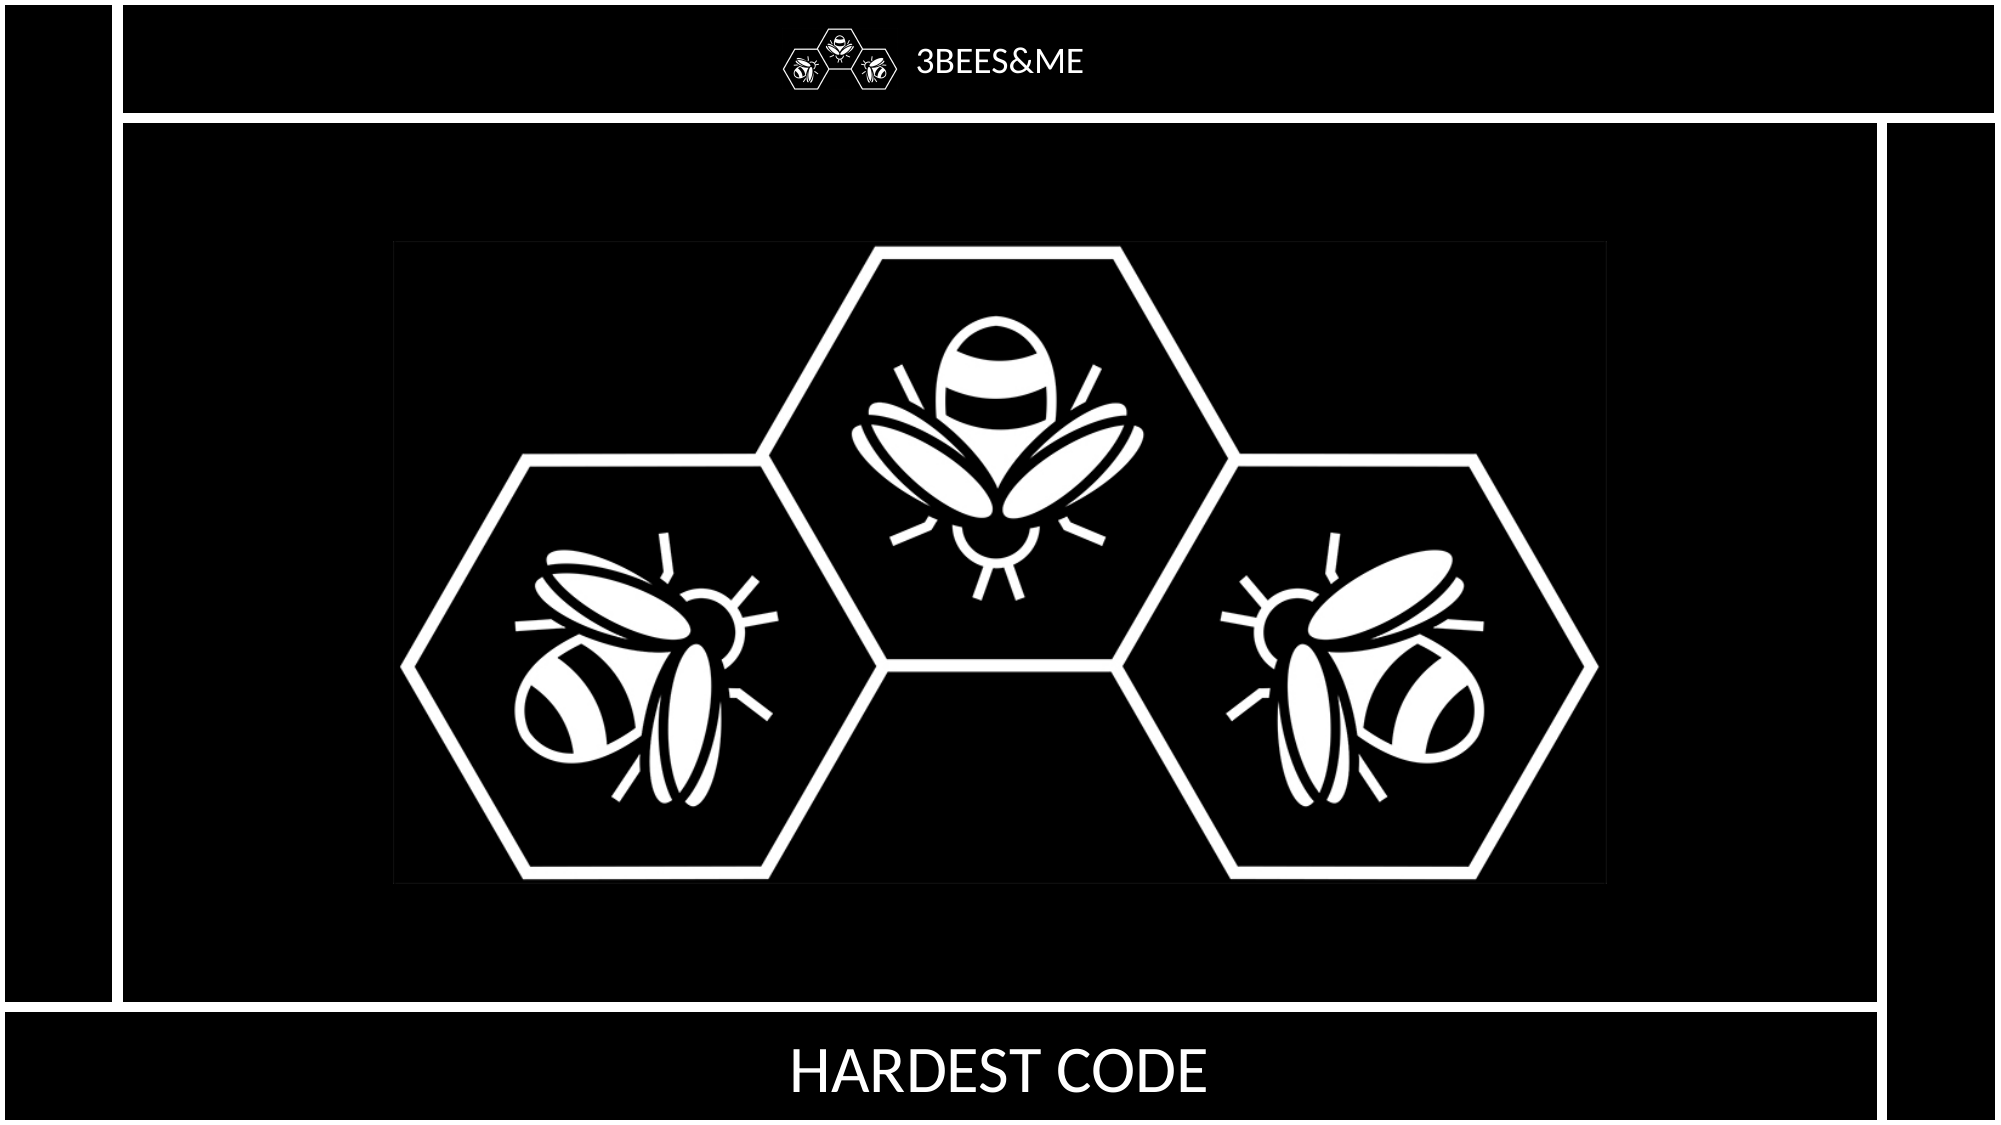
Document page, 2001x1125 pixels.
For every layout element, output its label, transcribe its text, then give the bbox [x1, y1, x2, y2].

picture [782, 28, 899, 90]
text_box 3BEES&ME [898, 13, 1102, 105]
picture [392, 241, 1607, 884]
text_box HARDEST CODE [748, 1017, 1252, 1113]
text_box [0, 0, 119, 1008]
text_box [119, 0, 2000, 119]
text_box [0, 1006, 1883, 1125]
text_box [1881, 117, 2000, 1125]
